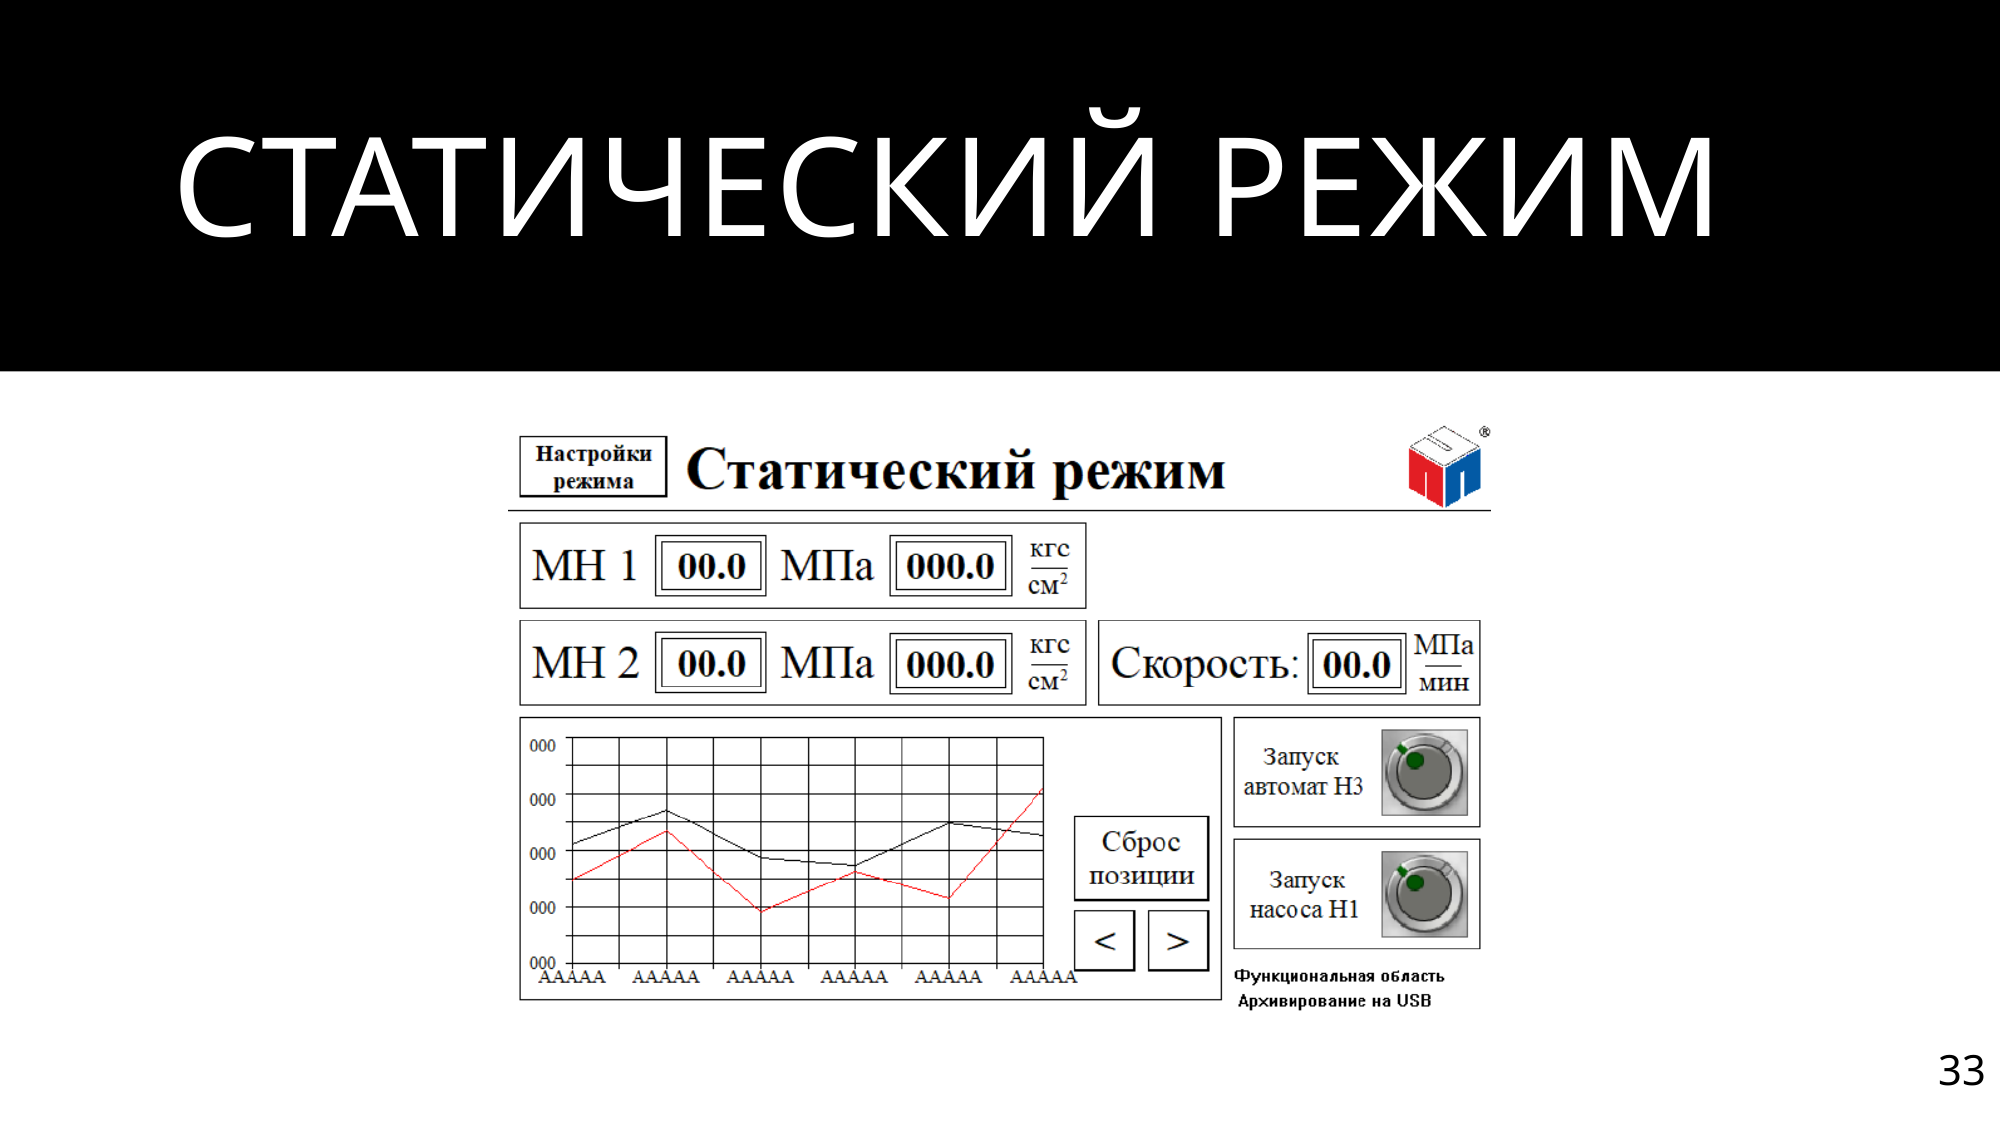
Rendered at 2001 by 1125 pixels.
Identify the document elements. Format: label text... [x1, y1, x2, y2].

slide_number 33 [1923, 1042, 2000, 1103]
title Статический режим [157, 52, 1842, 332]
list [508, 424, 1491, 1015]
